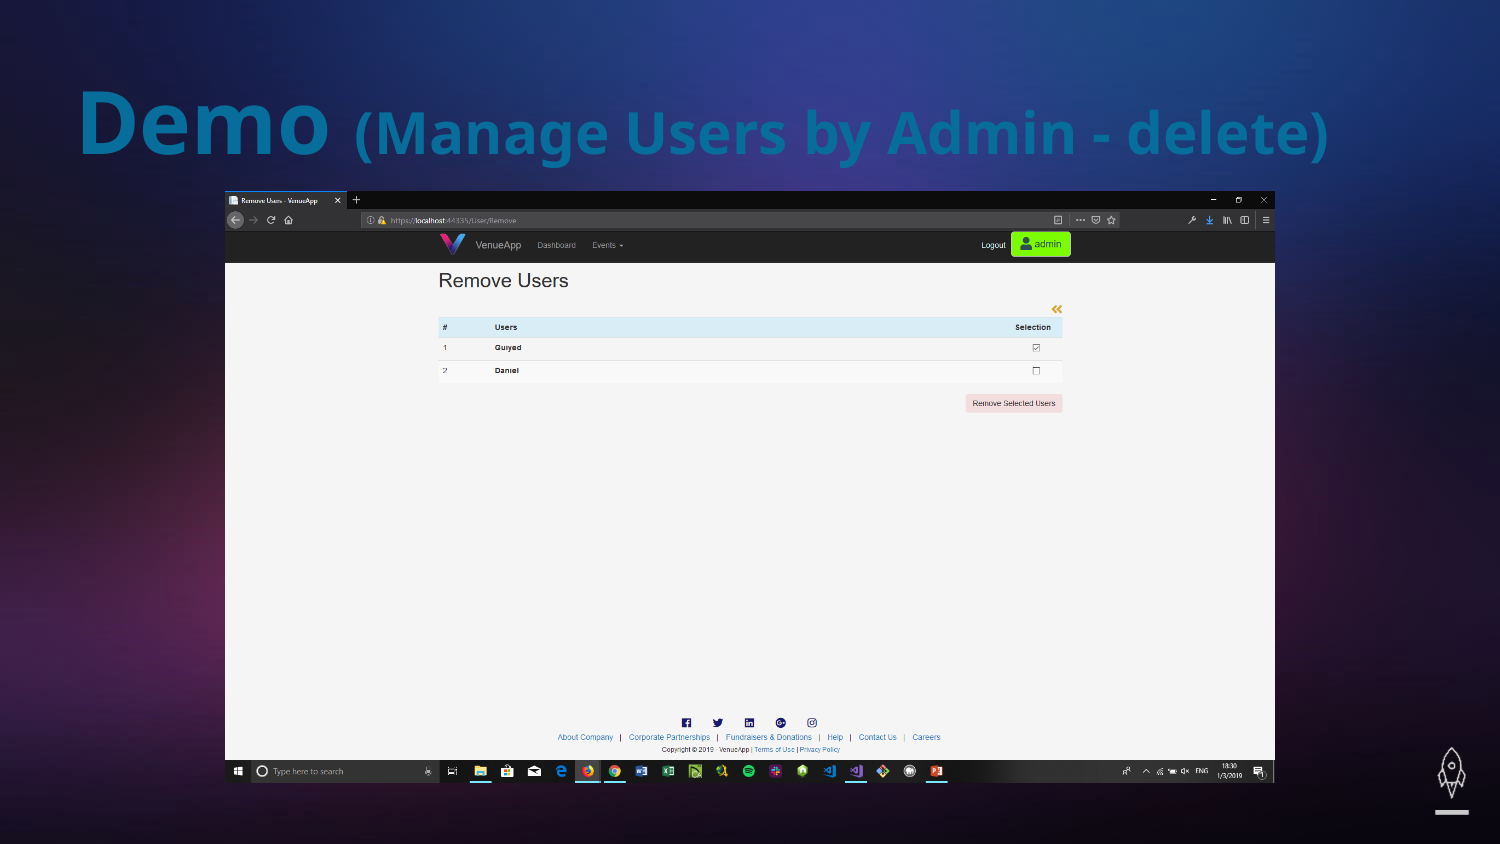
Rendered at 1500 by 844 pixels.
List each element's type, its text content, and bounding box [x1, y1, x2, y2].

picture [0, 0, 1500, 844]
title Demo (Manage Users by Admin - delete) [60, 36, 1409, 203]
